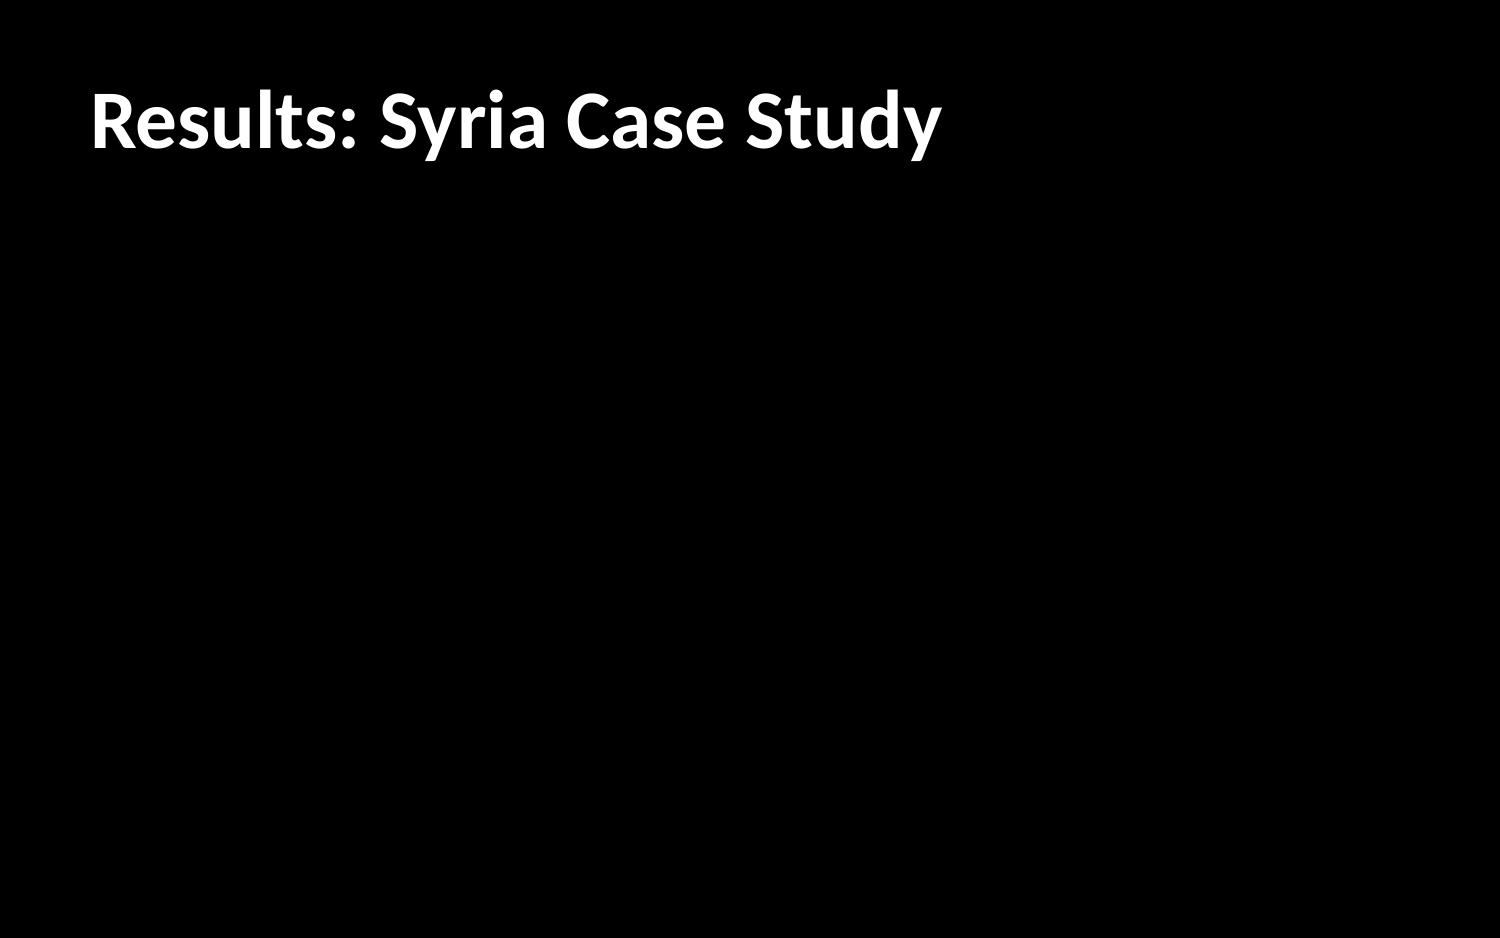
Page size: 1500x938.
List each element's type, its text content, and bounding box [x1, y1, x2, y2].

title Results: Syria Case Study [75, 37, 1425, 194]
